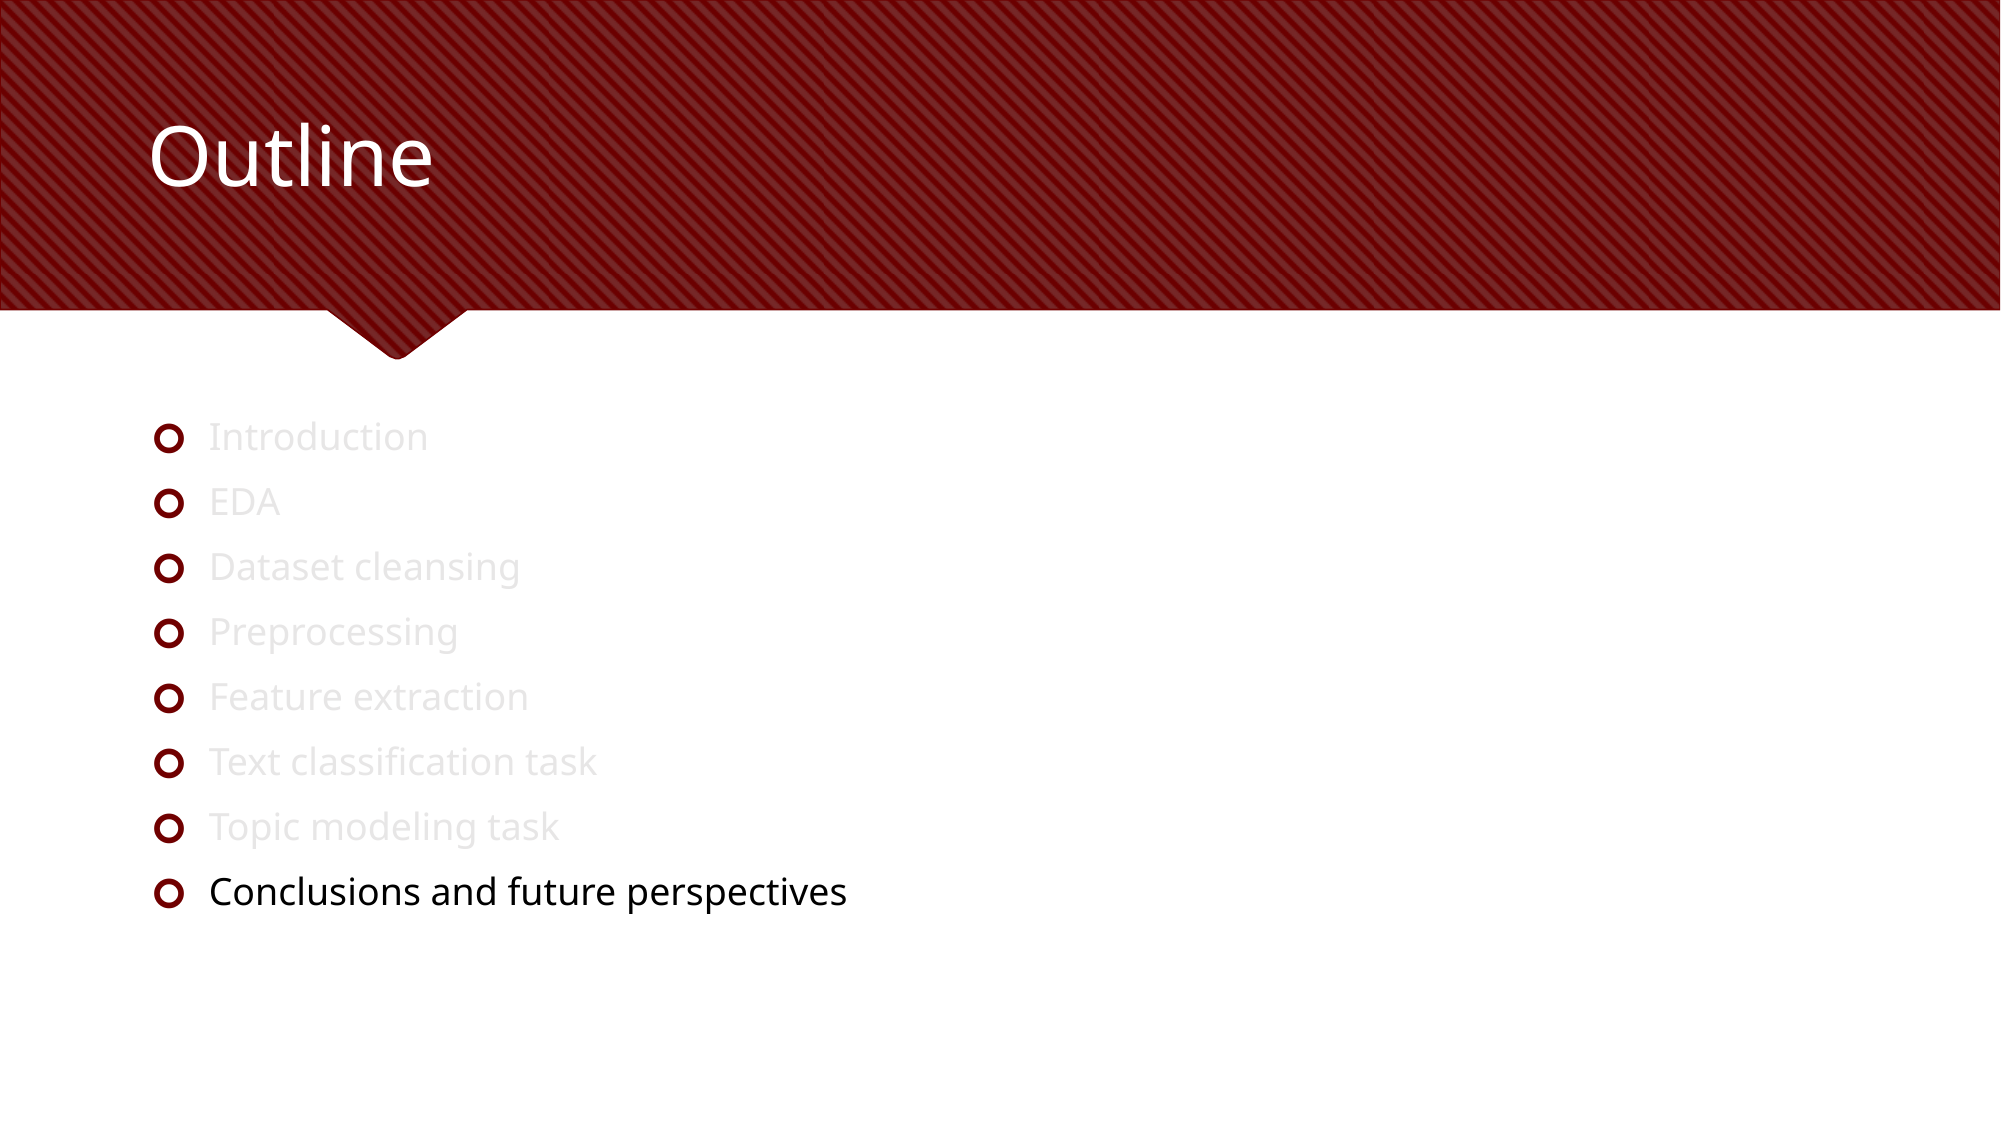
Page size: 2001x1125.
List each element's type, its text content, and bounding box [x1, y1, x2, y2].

picture [1, 1, 1999, 357]
list Introduction EDA Dataset cleansing Preprocessing Feature extraction Text classification task Topic modeling task Conclusions and future perspectives [137, 364, 988, 962]
title Outline [132, 73, 1868, 233]
